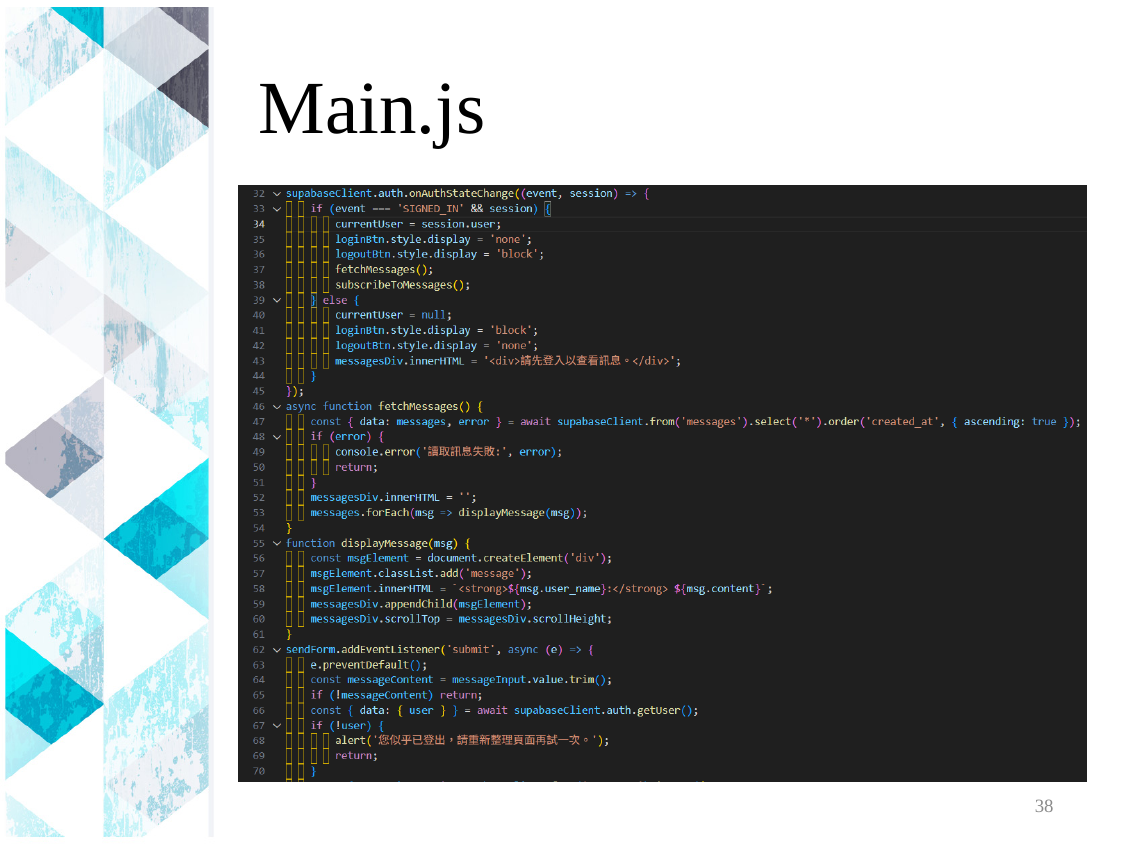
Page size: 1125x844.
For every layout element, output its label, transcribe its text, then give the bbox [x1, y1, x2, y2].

title Main.js [243, 33, 1069, 175]
picture [0, 0, 1125, 844]
slide_number 38 [806, 790, 1069, 827]
